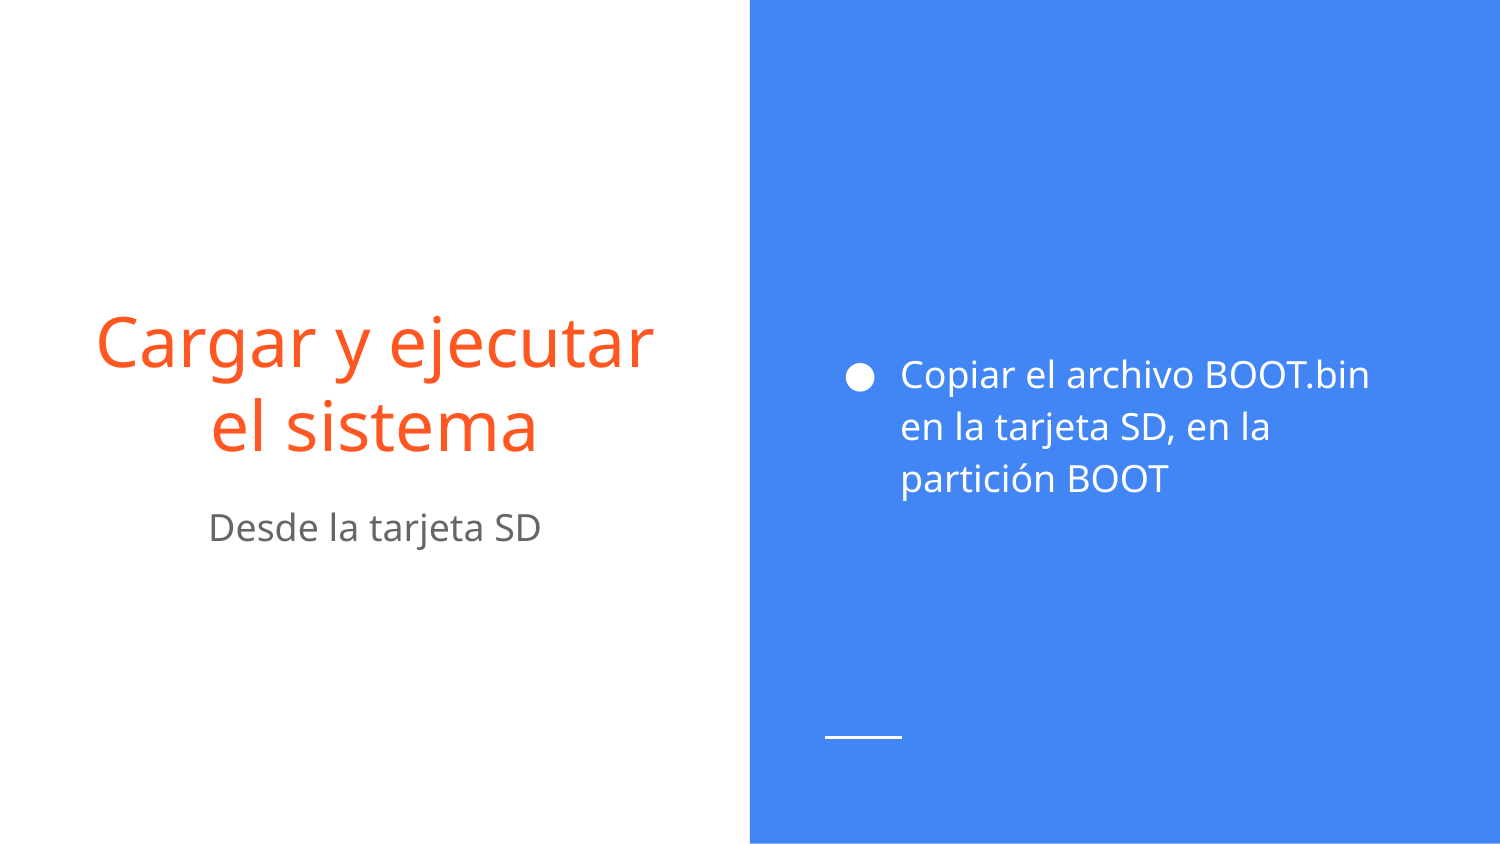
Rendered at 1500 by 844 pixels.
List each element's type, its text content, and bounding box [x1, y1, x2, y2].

list Copiar el archivo BOOT.bin en la tarjeta SD, en la partición BOOT [810, 118, 1440, 725]
subtitle Desde la tarjeta SD [43, 489, 708, 710]
title Cargar y ejecutar el sistema [43, 225, 708, 481]
